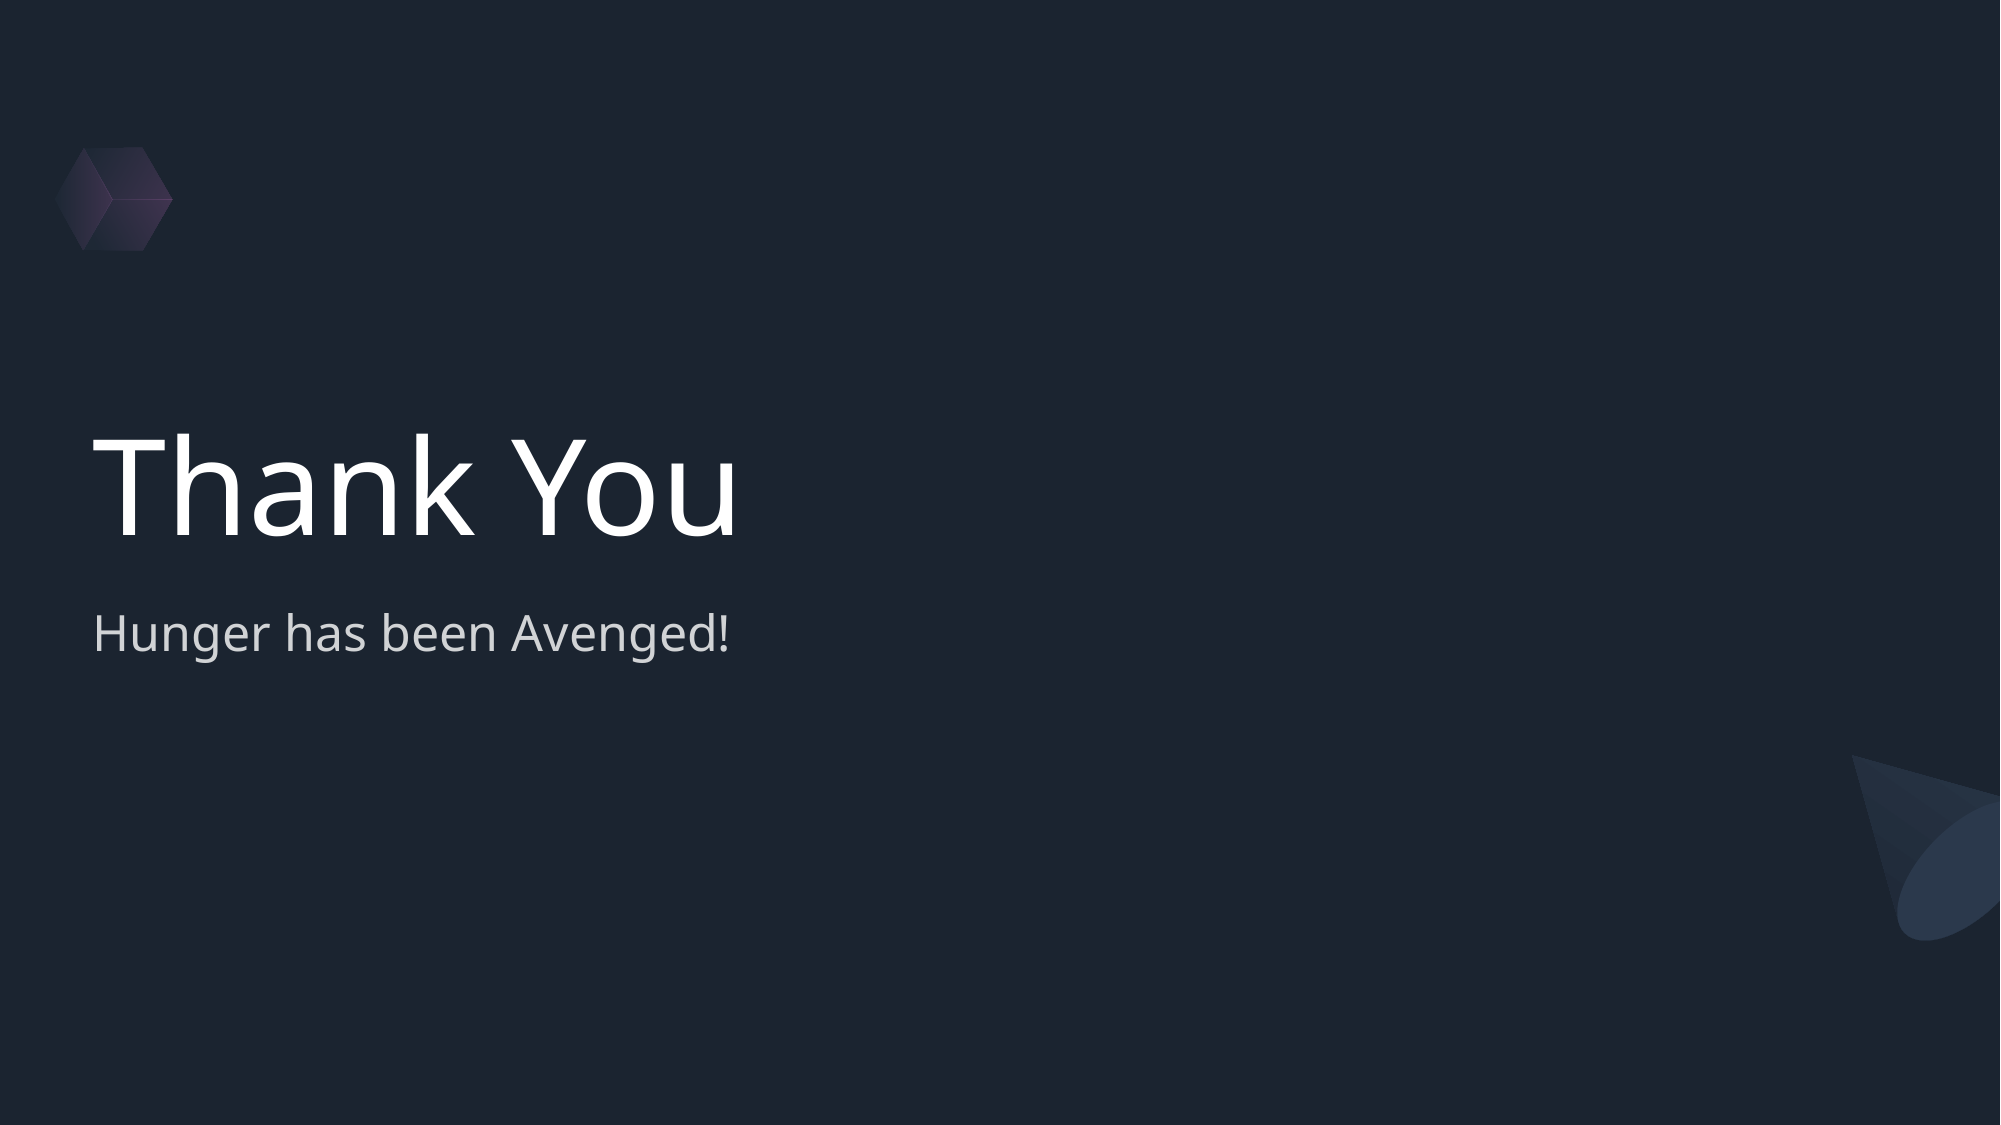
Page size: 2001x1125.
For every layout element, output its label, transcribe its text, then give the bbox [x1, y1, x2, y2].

list Hunger has been Avenged! [92, 595, 1910, 1035]
title Thank You [92, 77, 1910, 563]
